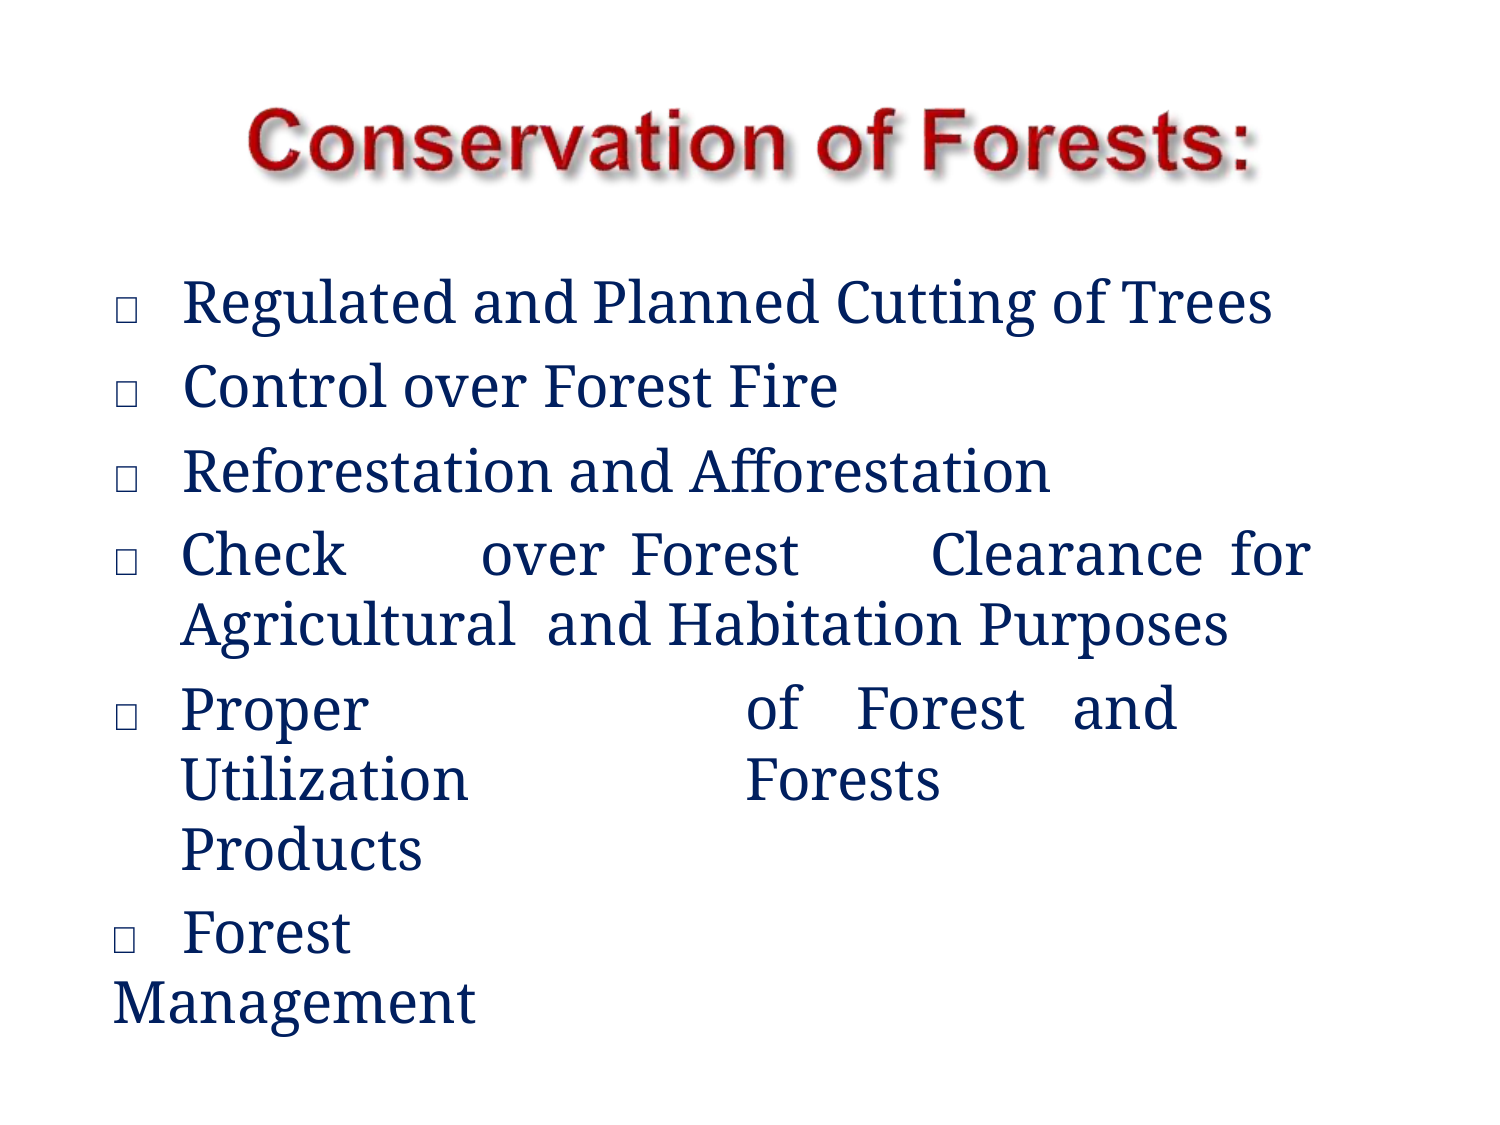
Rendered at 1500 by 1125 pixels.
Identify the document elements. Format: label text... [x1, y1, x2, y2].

text_box [243, 102, 1268, 193]
text_box  Regulated and Planned Cutting of Trees  Control over Forest Fire  Reforestation and Afforestation  Check over Forest Clearance for Agricultural and Habitation Purposes [110, 249, 1412, 658]
text_box  Proper Utilization Products  Forest Management [110, 669, 697, 1036]
text_box of Forest and Forests [743, 669, 1412, 812]
